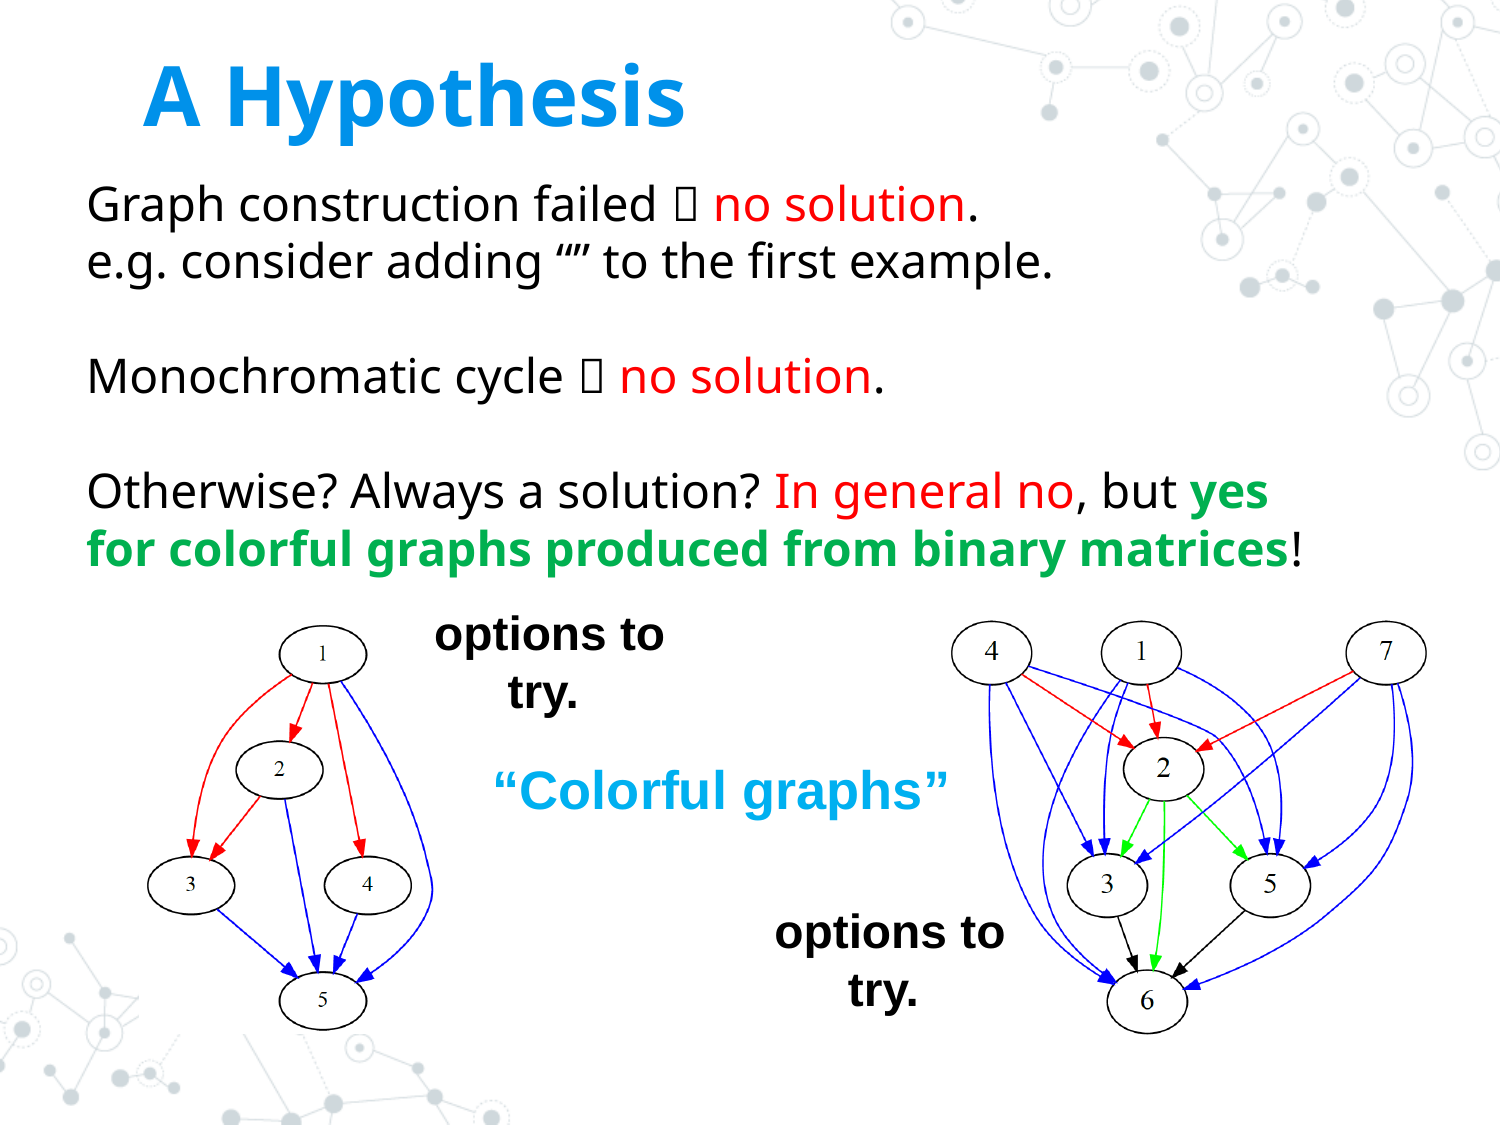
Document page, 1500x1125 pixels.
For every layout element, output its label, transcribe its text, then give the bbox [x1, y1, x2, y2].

title A Hypothesis [128, 4, 1372, 159]
text_box “Colorful graphs” [467, 740, 941, 836]
picture [0, 0, 1500, 1125]
